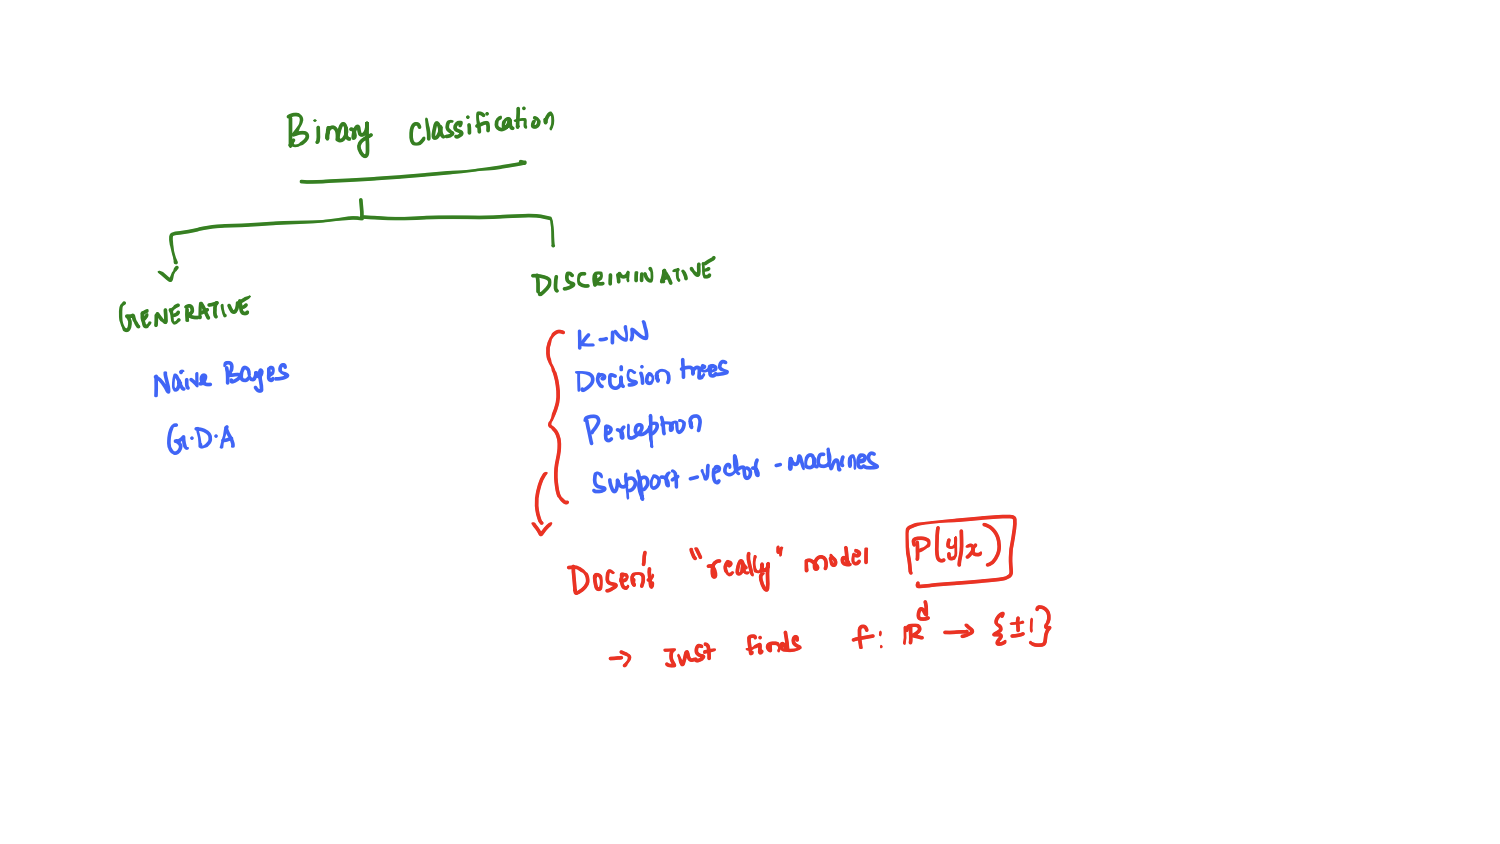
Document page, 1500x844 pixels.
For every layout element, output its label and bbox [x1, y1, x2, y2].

picture [22, 69, 1082, 774]
